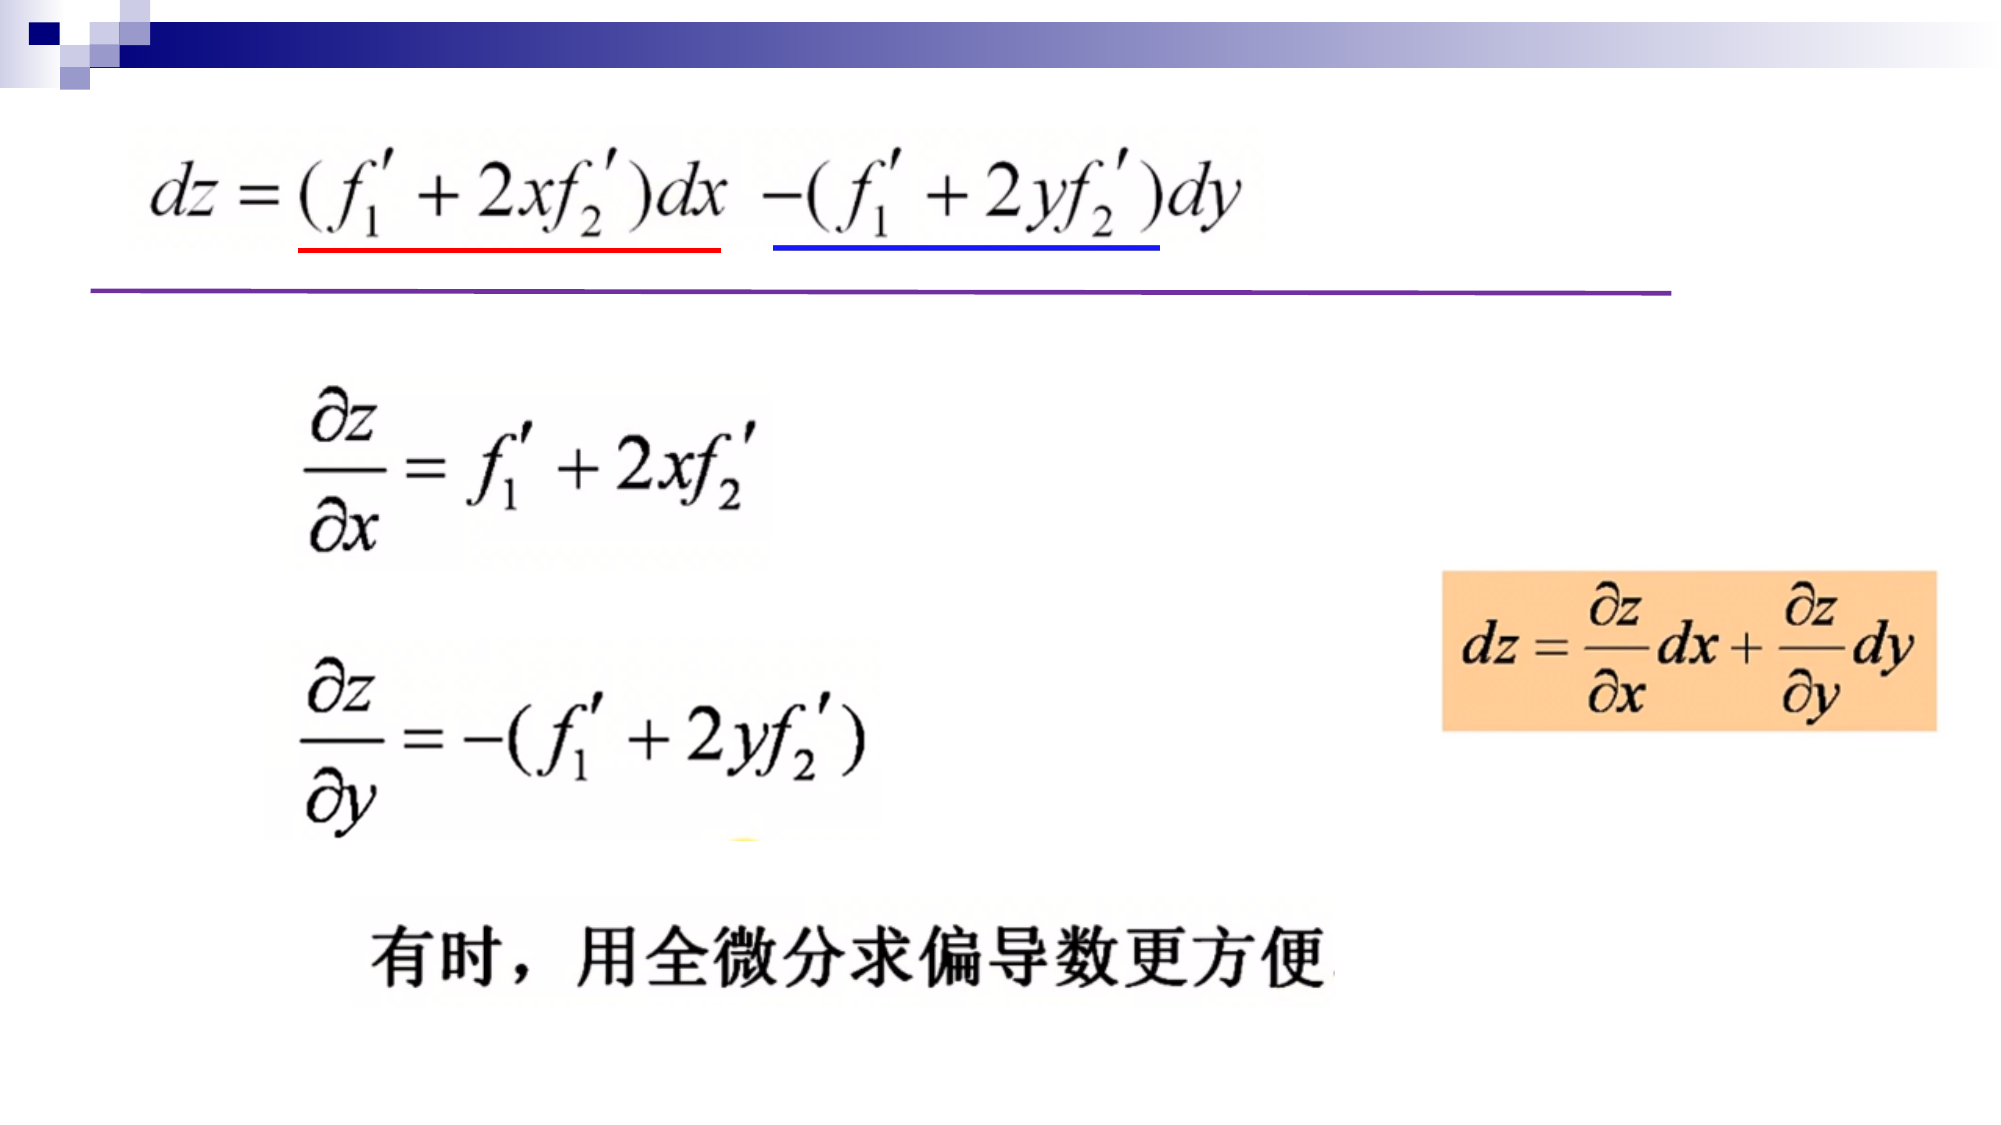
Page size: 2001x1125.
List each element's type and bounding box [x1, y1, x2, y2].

picture [1440, 566, 1946, 739]
picture [264, 637, 881, 841]
picture [124, 126, 1266, 253]
text_box [92, 290, 1669, 294]
picture [351, 896, 1335, 1007]
picture [282, 373, 772, 571]
